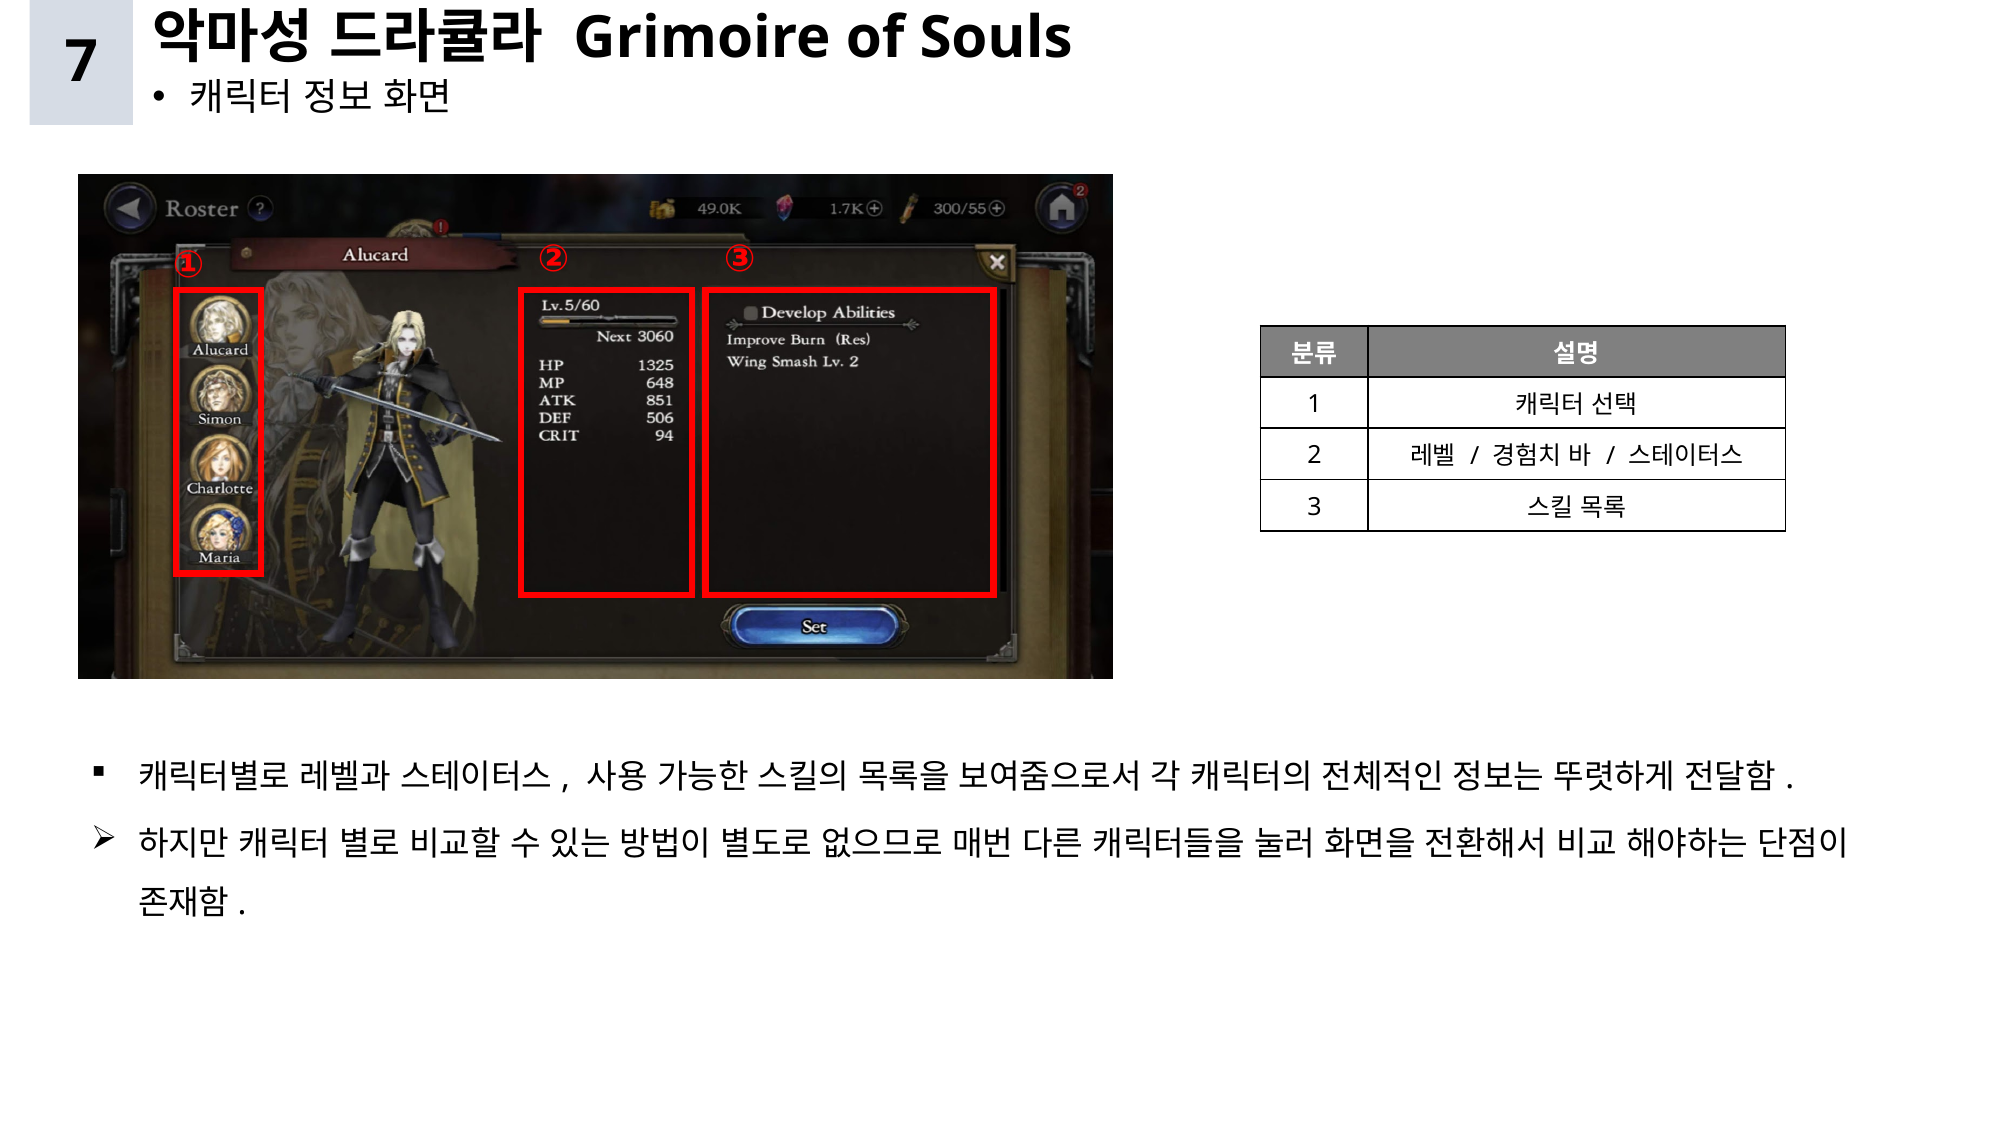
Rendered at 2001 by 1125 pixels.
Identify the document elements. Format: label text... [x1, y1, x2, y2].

table_cell 2 [1261, 429, 1367, 479]
title 악마성 드라큘라 Grimoire of Souls [137, 0, 1863, 71]
slide_number 7 [29, 0, 133, 125]
table_cell 레벨 / 경험치 바 / 스테이터스 [1369, 429, 1785, 479]
table_cell 3 [1261, 480, 1367, 530]
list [78, 174, 1113, 679]
table_cell 스킬 목록 [1369, 480, 1785, 530]
list 캐릭터 정보 화면 [137, 71, 1863, 125]
table_cell 1 [1261, 378, 1367, 427]
table_header 분류 [1261, 327, 1367, 376]
table_header 설명 [1369, 327, 1785, 376]
table_cell 캐릭터 선택 [1369, 378, 1785, 427]
list 캐릭터별로 레벨과 스테이터스, 사용 가능한 스킬의 목록을 보여줌으로서 각 캐릭터의 전체적인 정보는 뚜렷하게 전달함. 하지만 캐릭터 별로 비교할 수 있는 방법이 별도로 없으므로 매번 다른 캐릭터들을 눌러 화면을 전환해서 비교 해야하는 단점이 존재함. [76, 728, 1924, 1054]
